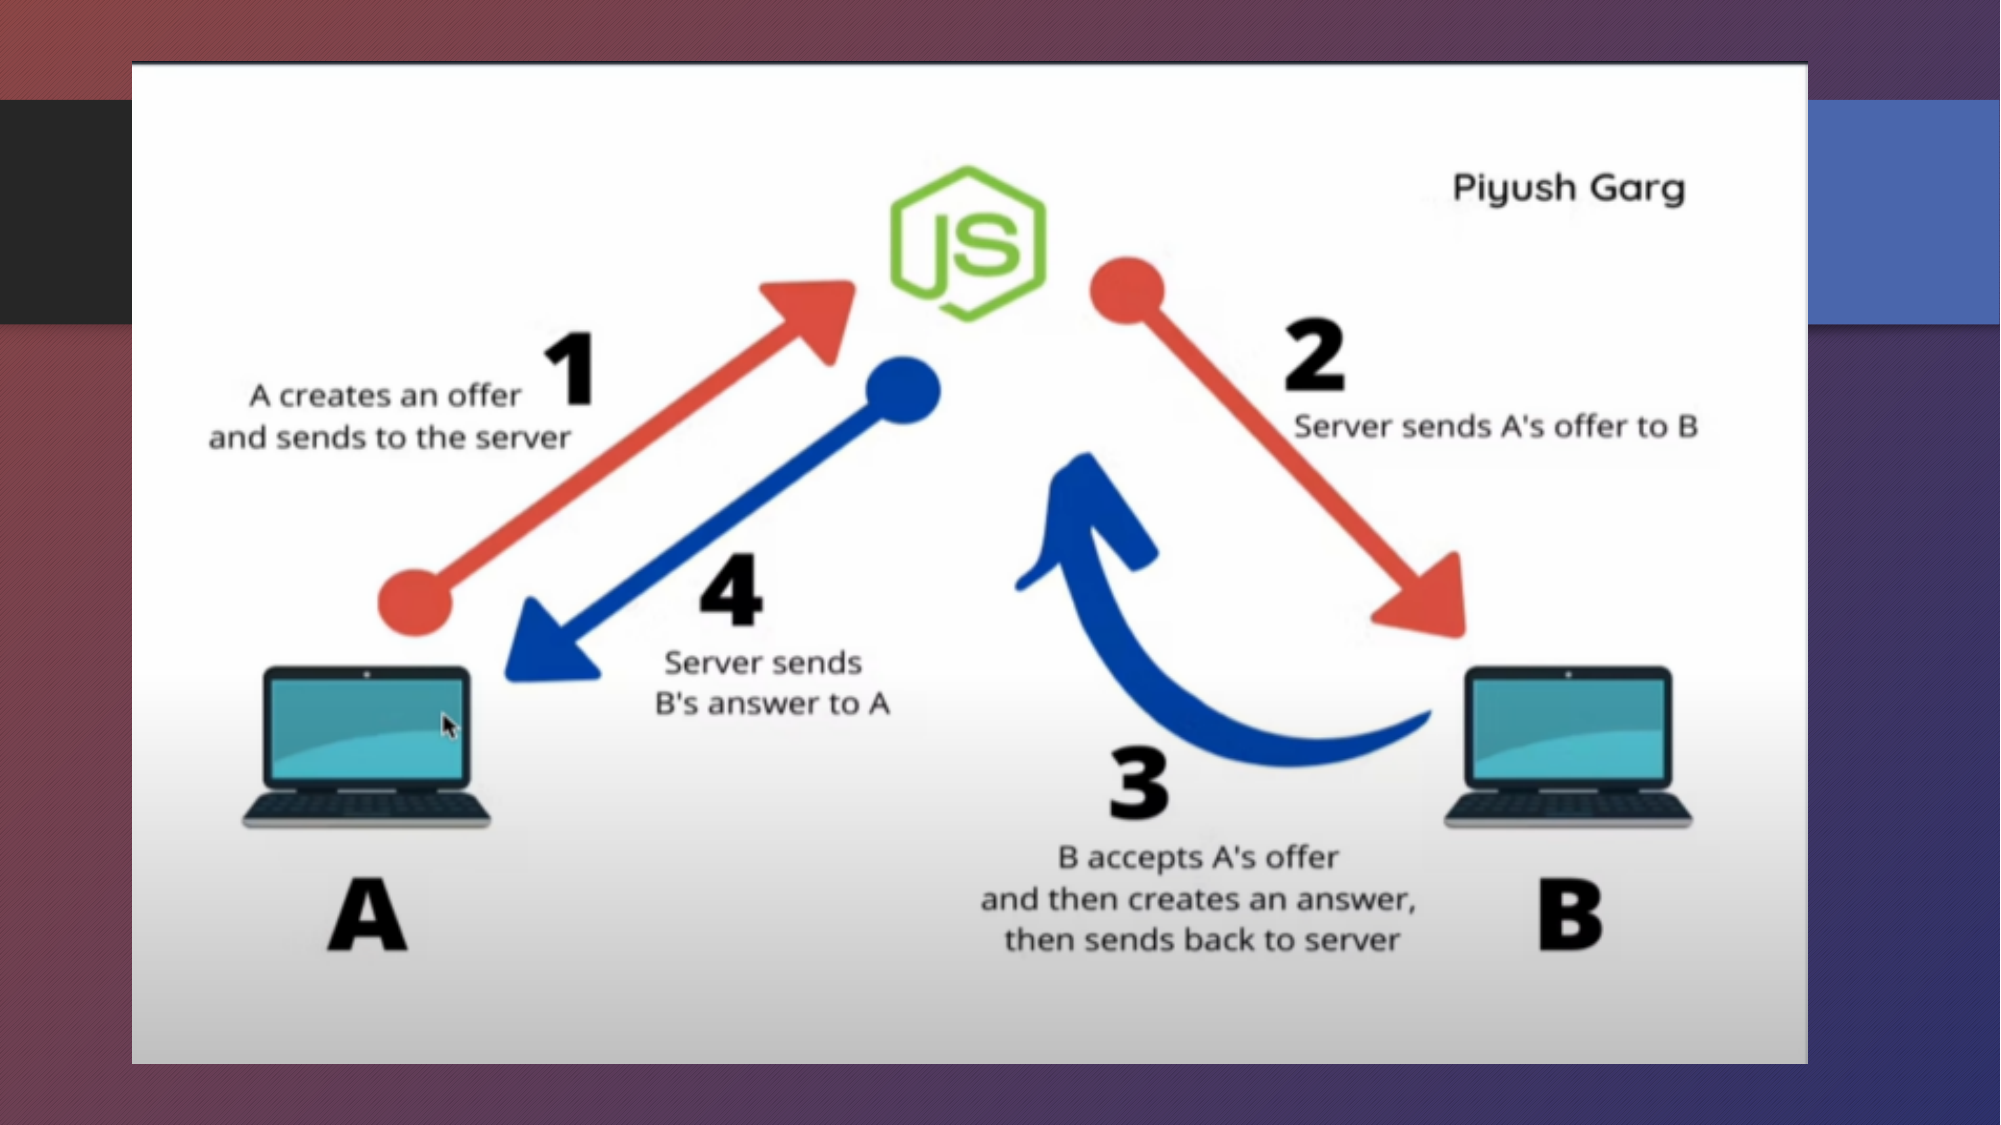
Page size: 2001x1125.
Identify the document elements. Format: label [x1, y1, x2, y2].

picture [0, 61, 2000, 1064]
